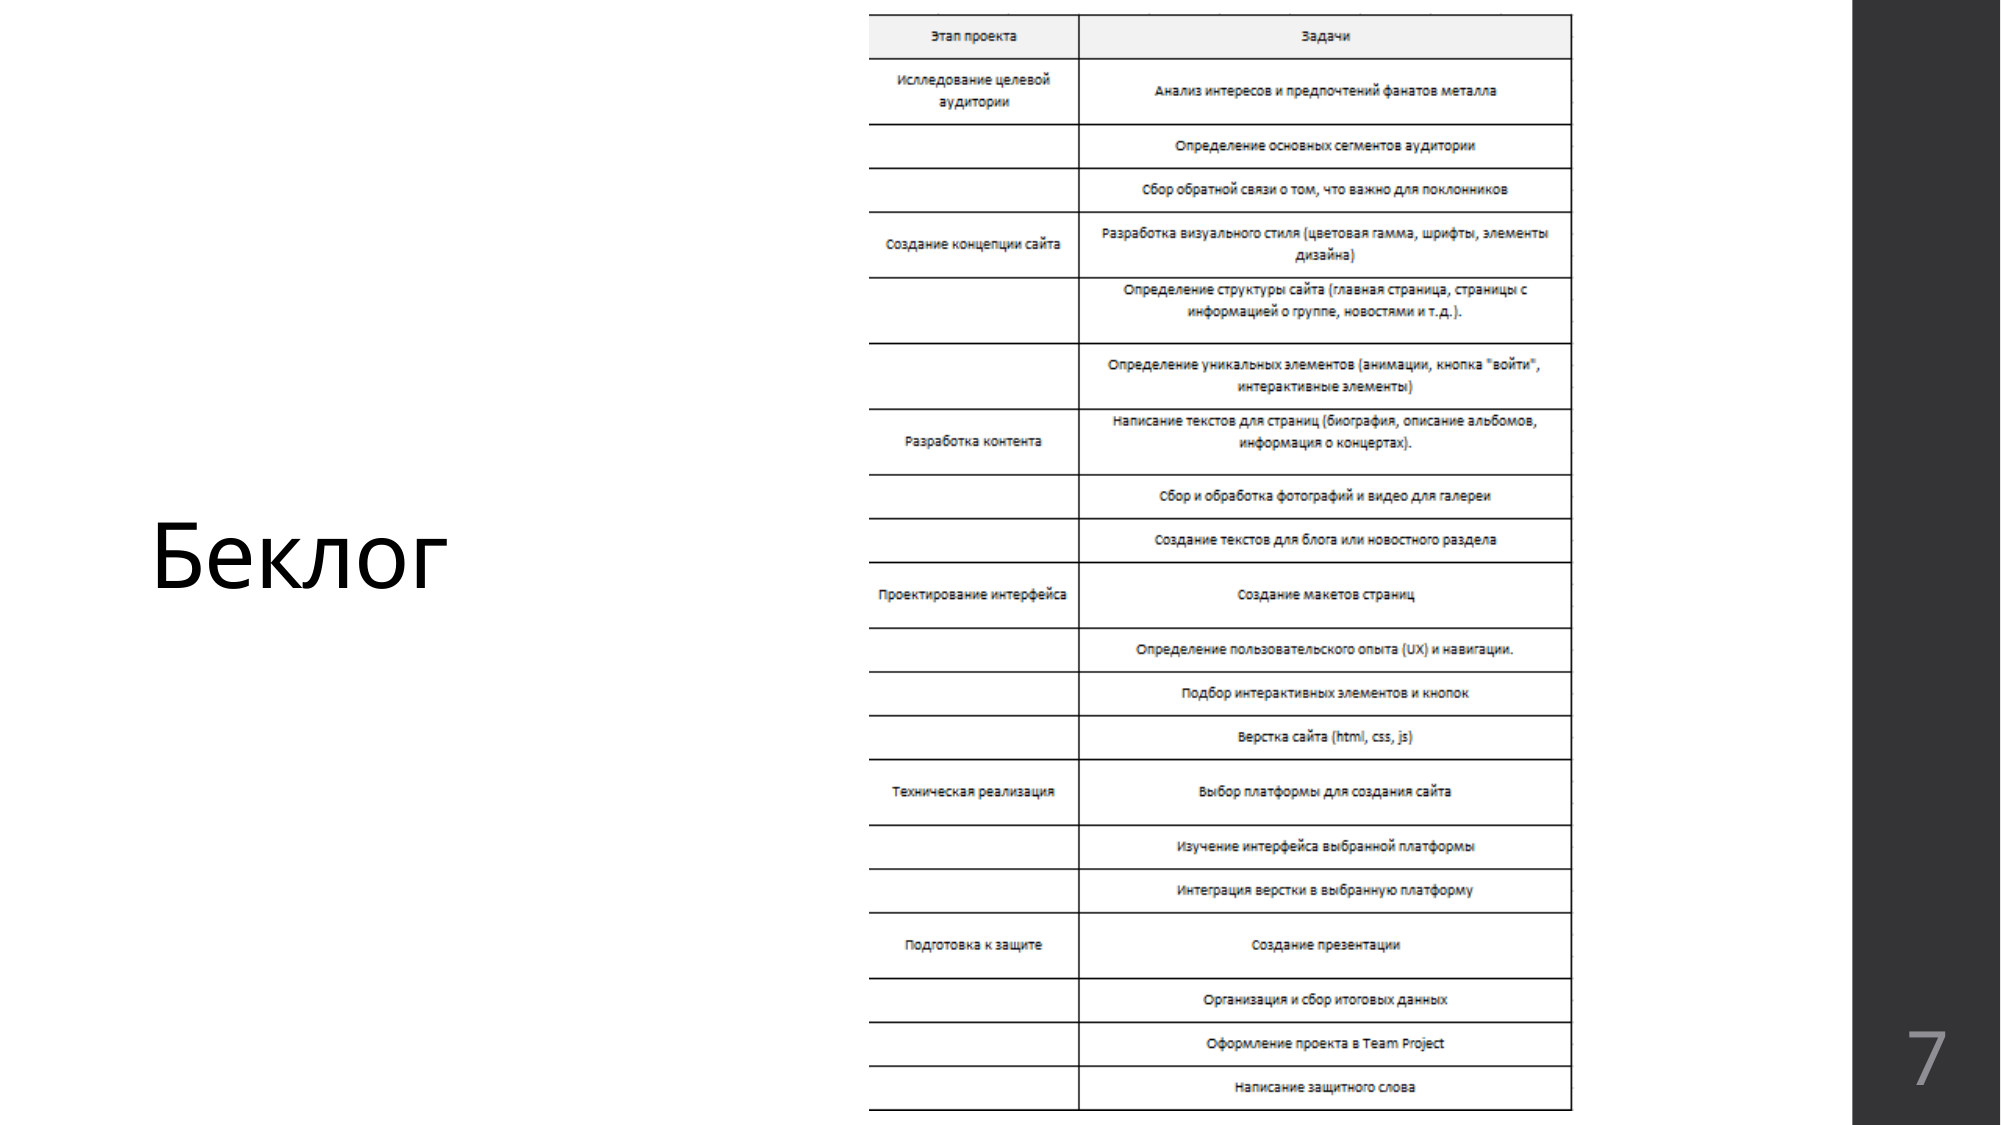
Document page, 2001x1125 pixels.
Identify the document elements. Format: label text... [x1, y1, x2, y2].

picture [868, 13, 1575, 1112]
slide_number 7 [1852, 1012, 2000, 1110]
title Беклог [134, 507, 515, 616]
